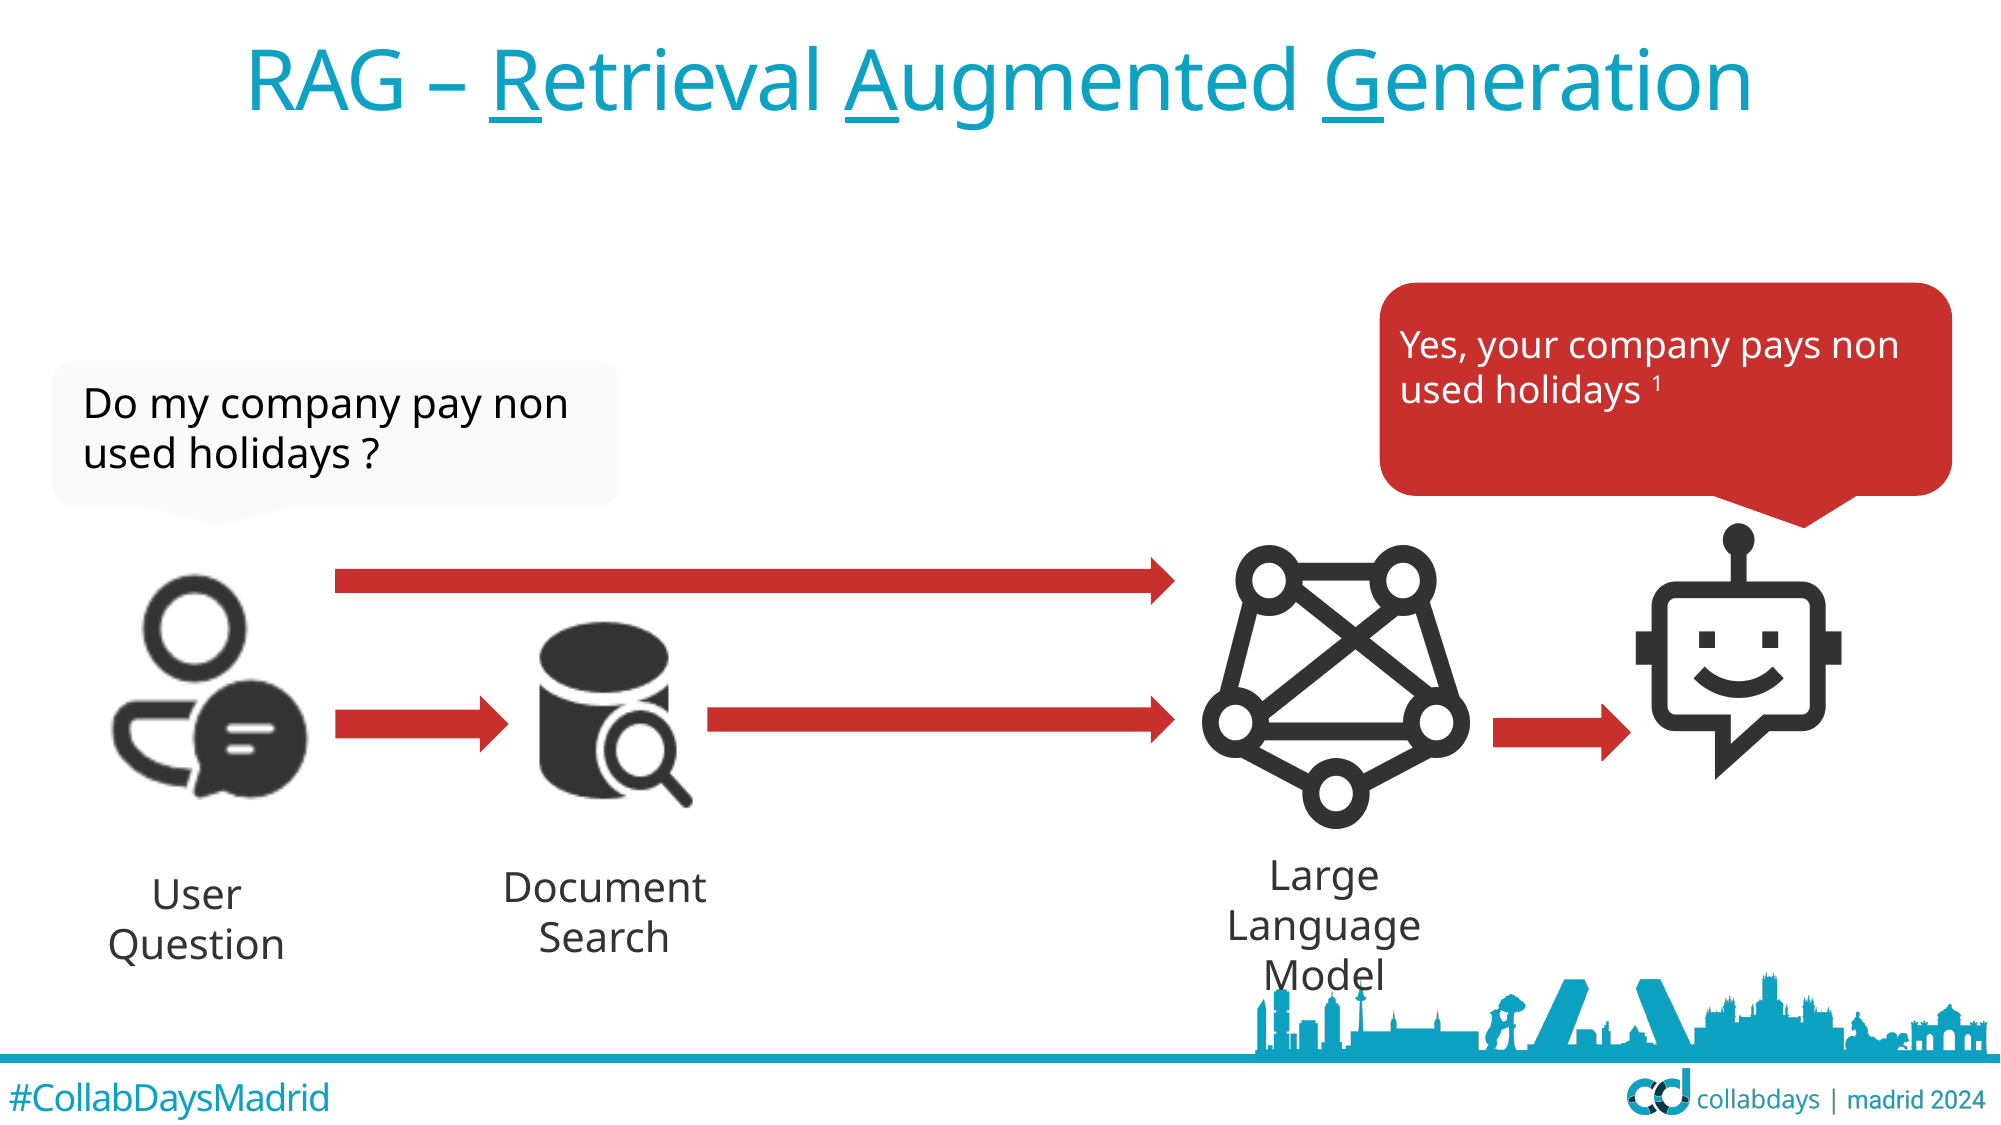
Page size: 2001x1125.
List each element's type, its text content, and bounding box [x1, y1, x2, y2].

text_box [334, 545, 1472, 1069]
picture [1472, 963, 2001, 1066]
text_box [1380, 283, 1952, 782]
title RAG – Retrieval Augmented Generation [85, 37, 1915, 161]
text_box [28, 360, 620, 1027]
picture [1627, 1068, 1986, 1115]
